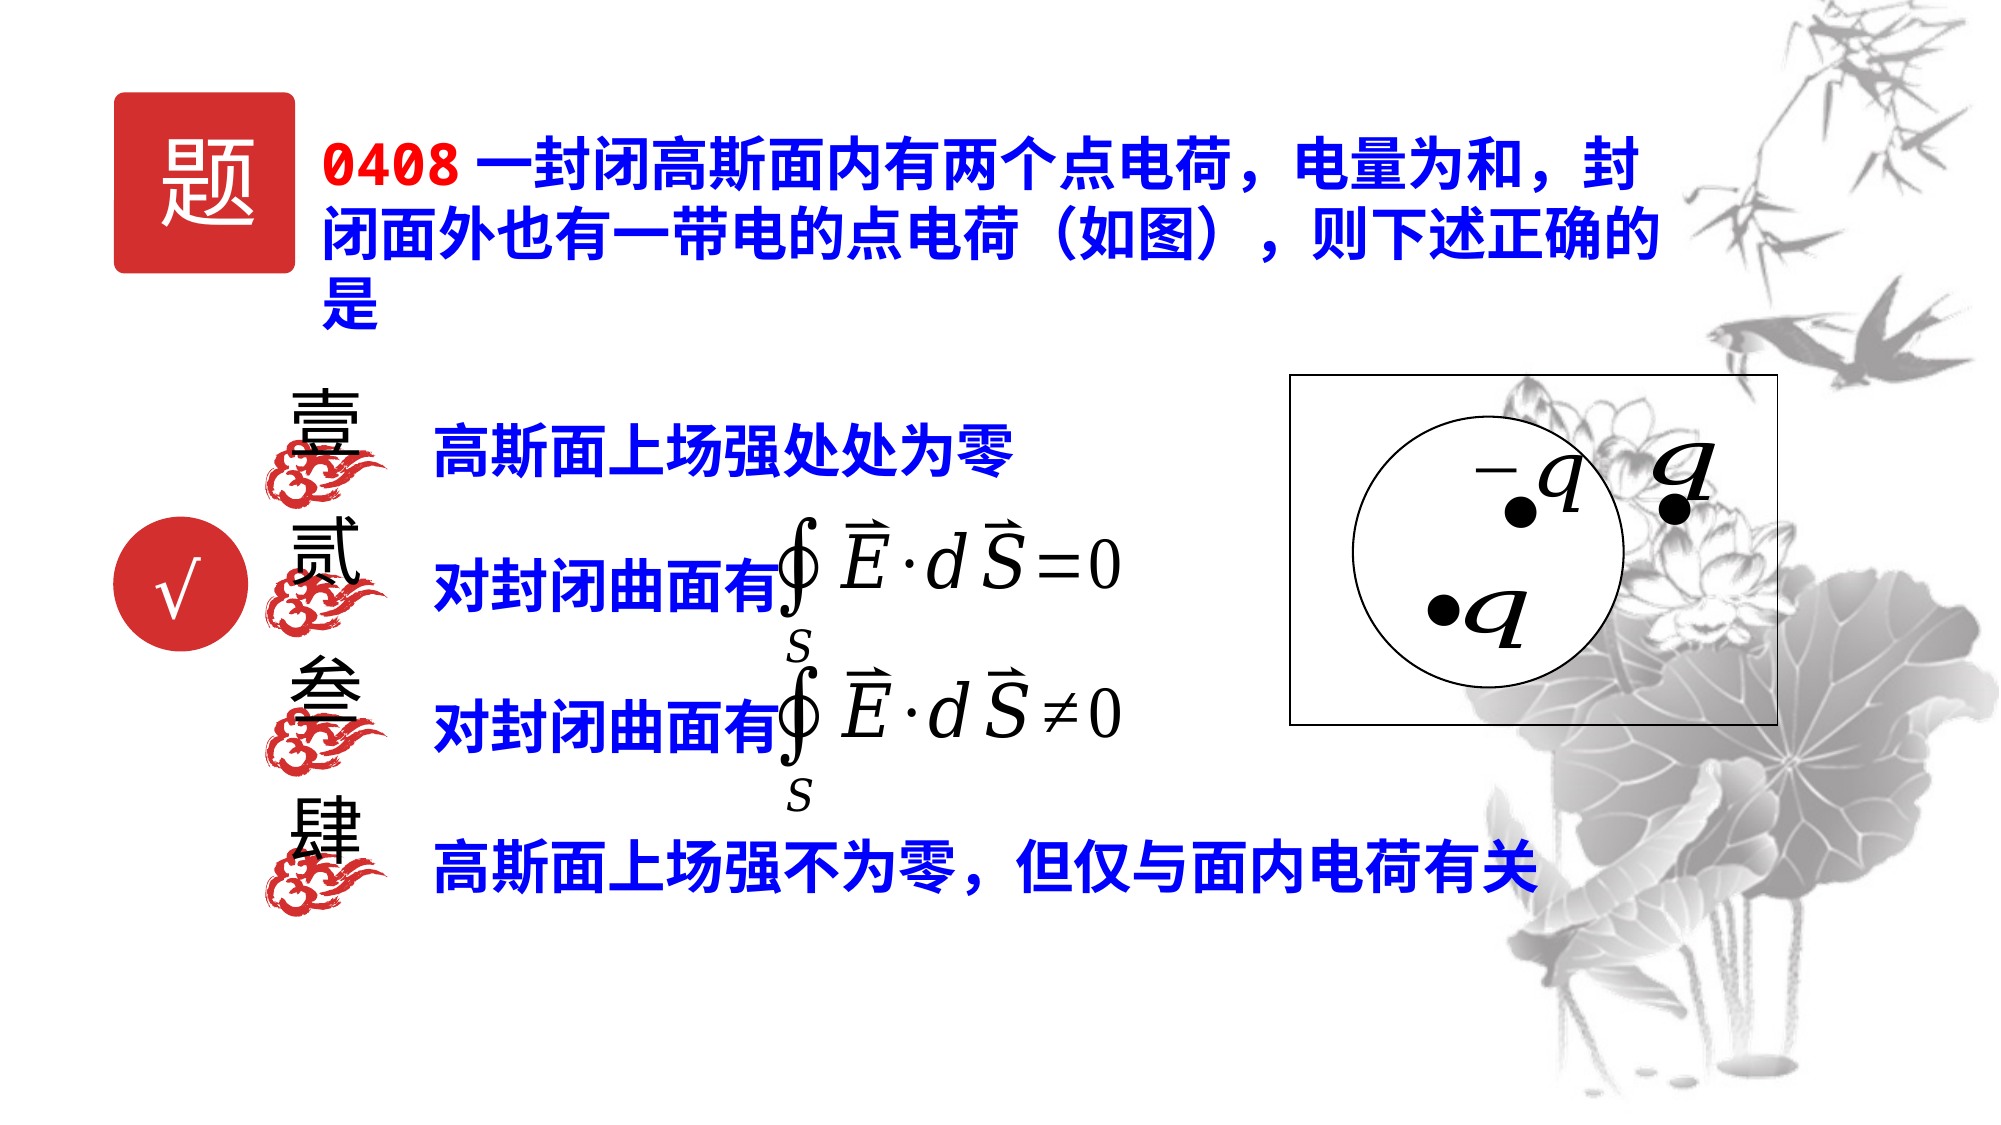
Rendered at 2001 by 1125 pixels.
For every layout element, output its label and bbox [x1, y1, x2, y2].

picture [1446, 0, 1999, 1125]
text_box [113, 516, 249, 652]
text_box [265, 776, 1843, 918]
text_box [1290, 375, 1778, 726]
picture [1446, 156, 1453, 183]
text_box [265, 496, 1185, 636]
text_box [265, 636, 1260, 819]
text_box [265, 368, 1661, 510]
text_box [114, 92, 296, 274]
